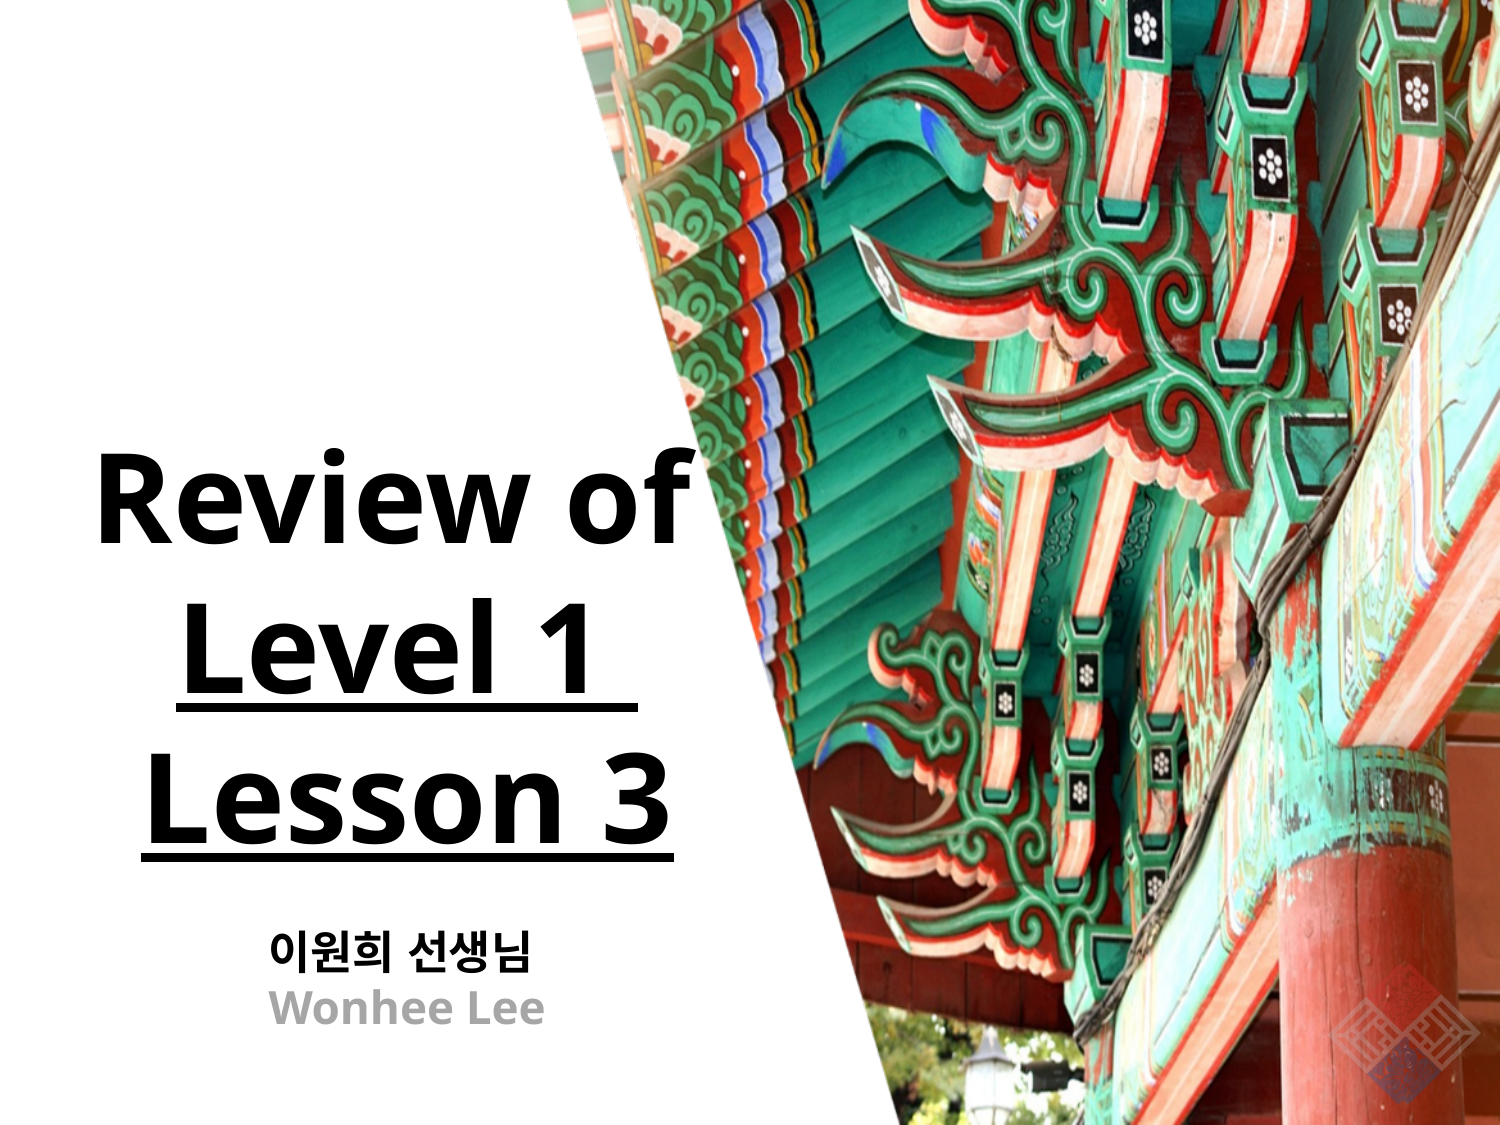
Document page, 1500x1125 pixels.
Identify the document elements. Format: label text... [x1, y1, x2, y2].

text_box Review of Level 1 Lesson 3 이원희 선생님 Wonhee Lee [75, 411, 446, 1041]
picture [452, 0, 1500, 1125]
